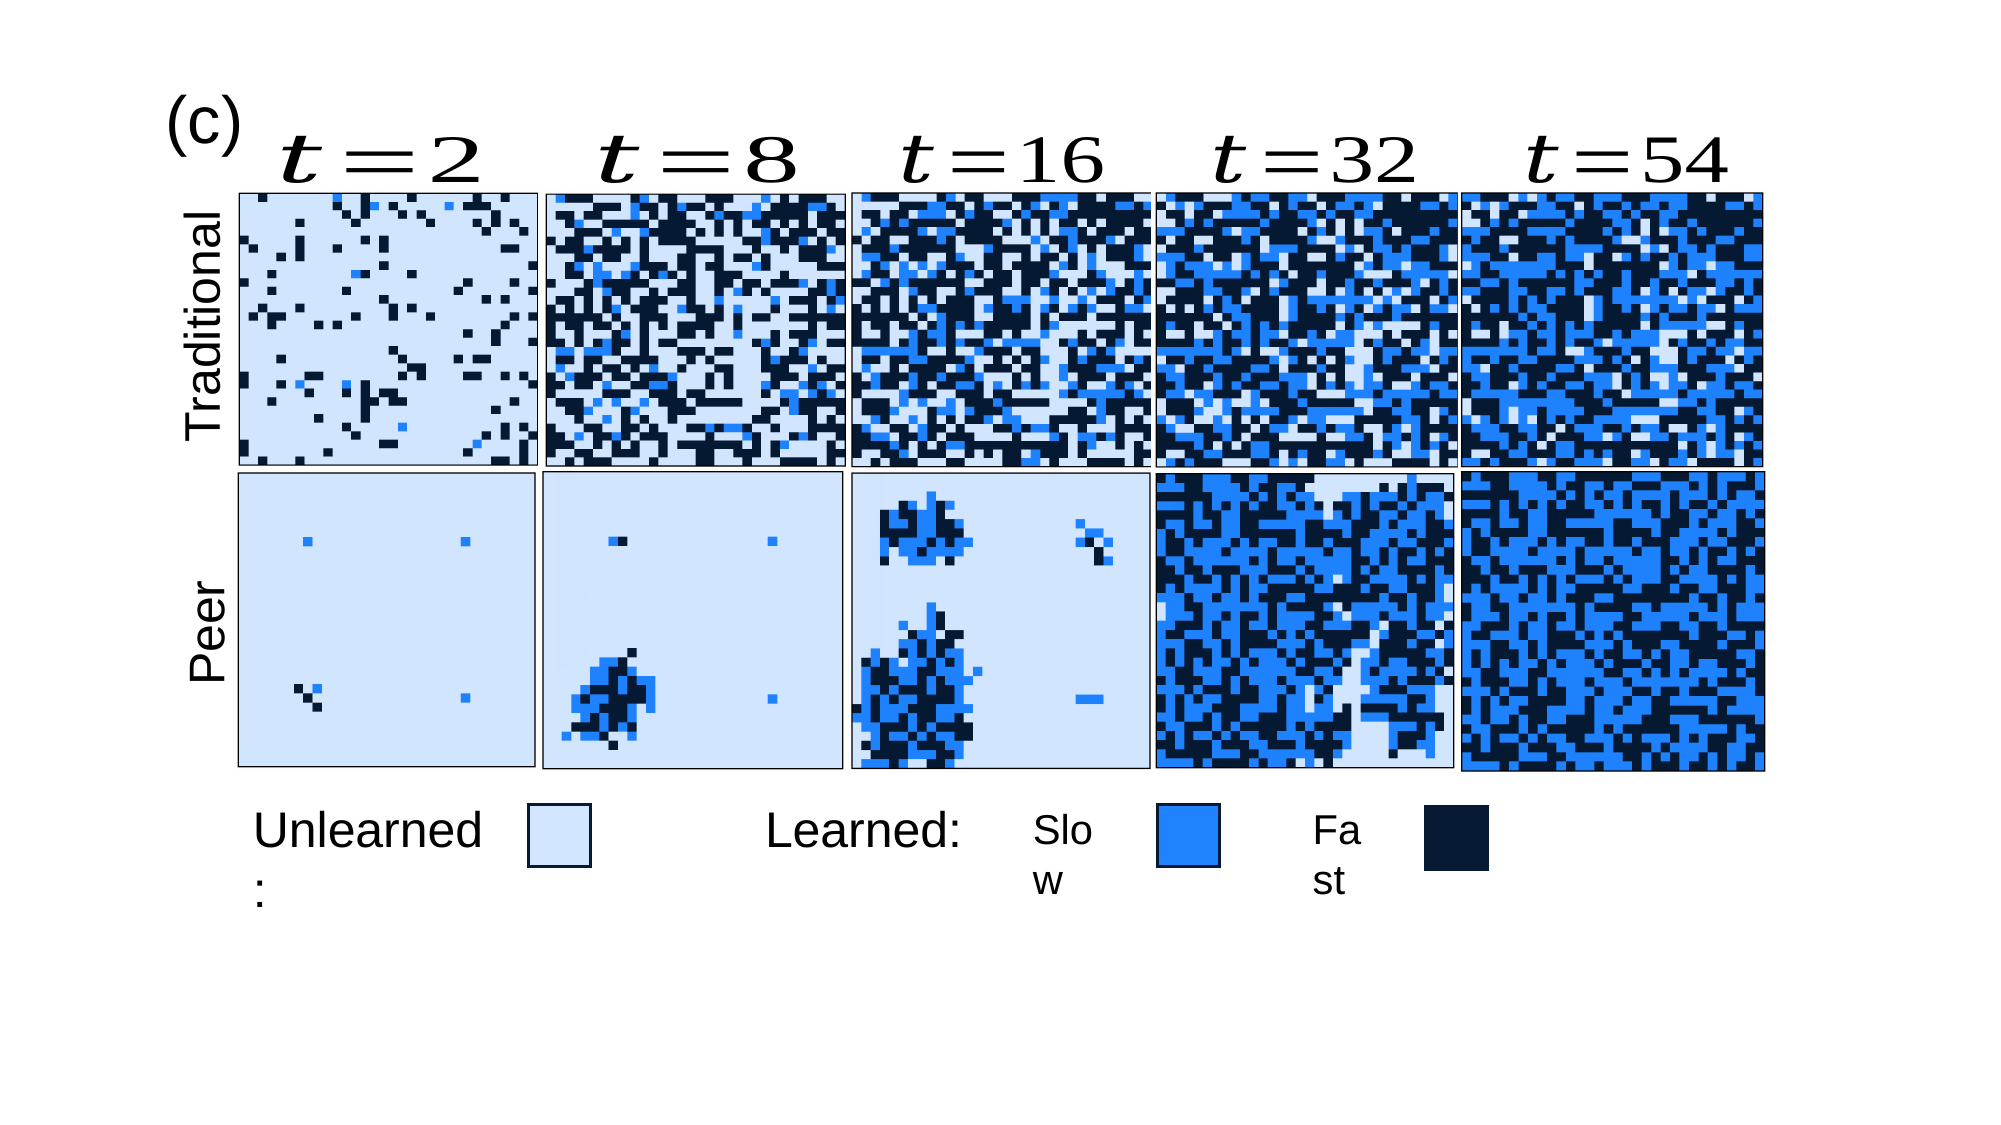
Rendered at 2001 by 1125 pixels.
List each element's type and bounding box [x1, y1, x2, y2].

text_box [150, 68, 1769, 882]
